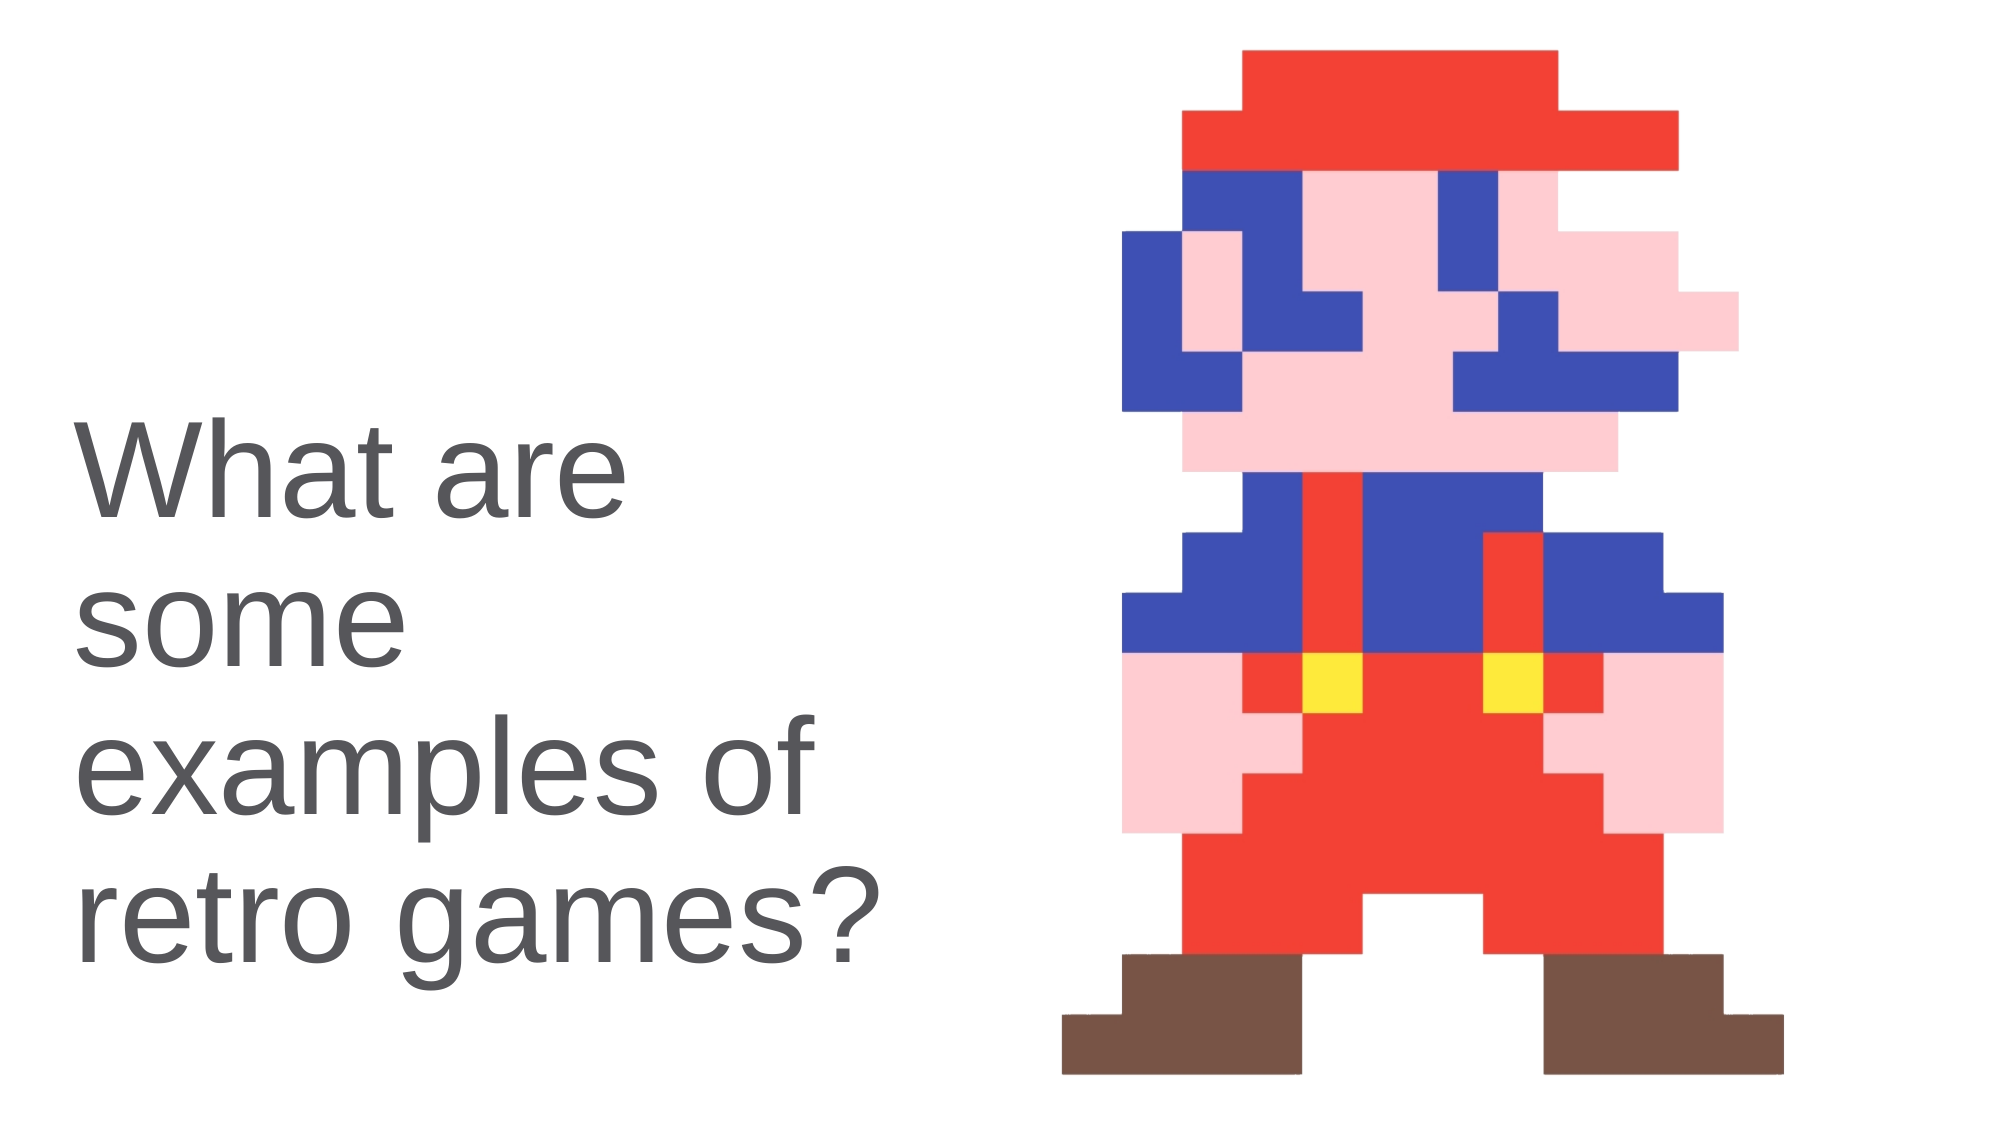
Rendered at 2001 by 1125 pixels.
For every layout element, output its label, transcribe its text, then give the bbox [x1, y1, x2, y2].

text_box What are some examples of retro games? [43, 374, 846, 1017]
picture [846, 0, 2000, 1125]
